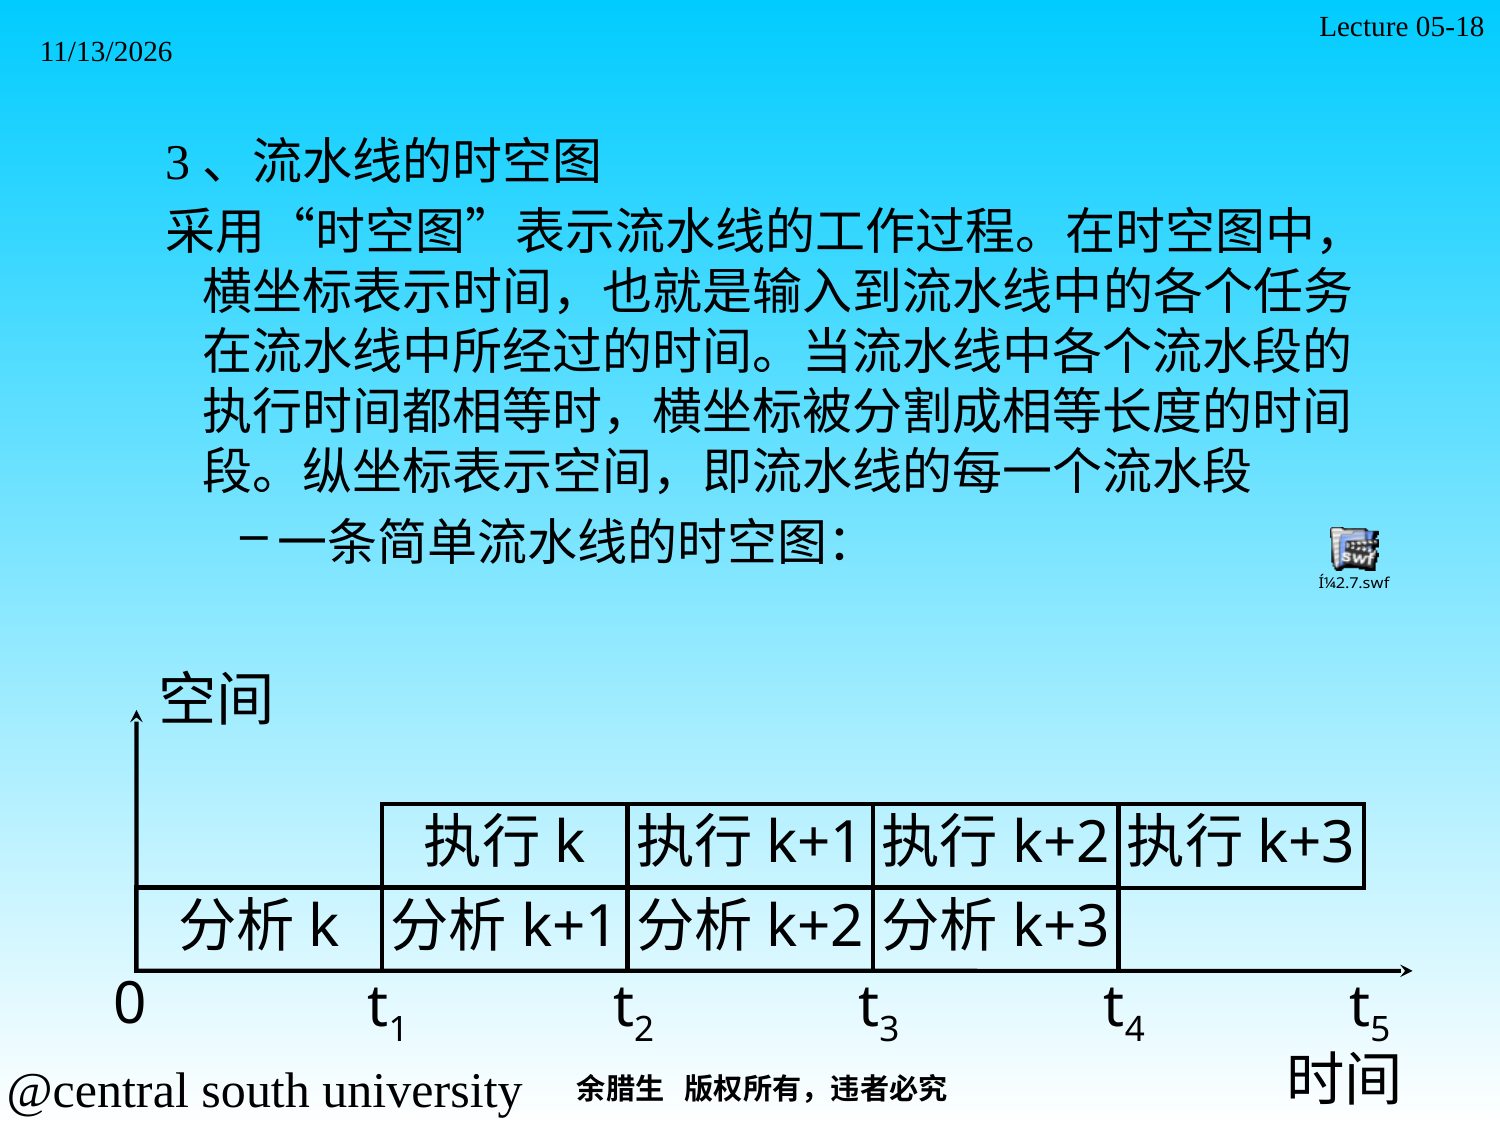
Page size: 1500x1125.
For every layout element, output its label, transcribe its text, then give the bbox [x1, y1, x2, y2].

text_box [1304, 526, 1404, 593]
slide_number Lecture 05-18 [1187, 0, 1500, 76]
list 3、流水线的时空图 采用“时空图”表示流水线的工作过程。在时空图中，横坐标表示时间，也就是输入到流水线中的各个任务在流水线中所经过的时间。当流水线中各个流水段的执行时间都相等时，横坐标被分割成相等长度的时间段。纵坐标表示空间，即流水线的每一个流水段 一条简单流水线的时空图： [0, 62, 1388, 738]
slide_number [24, 24, 432, 101]
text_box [87, 662, 1426, 1125]
